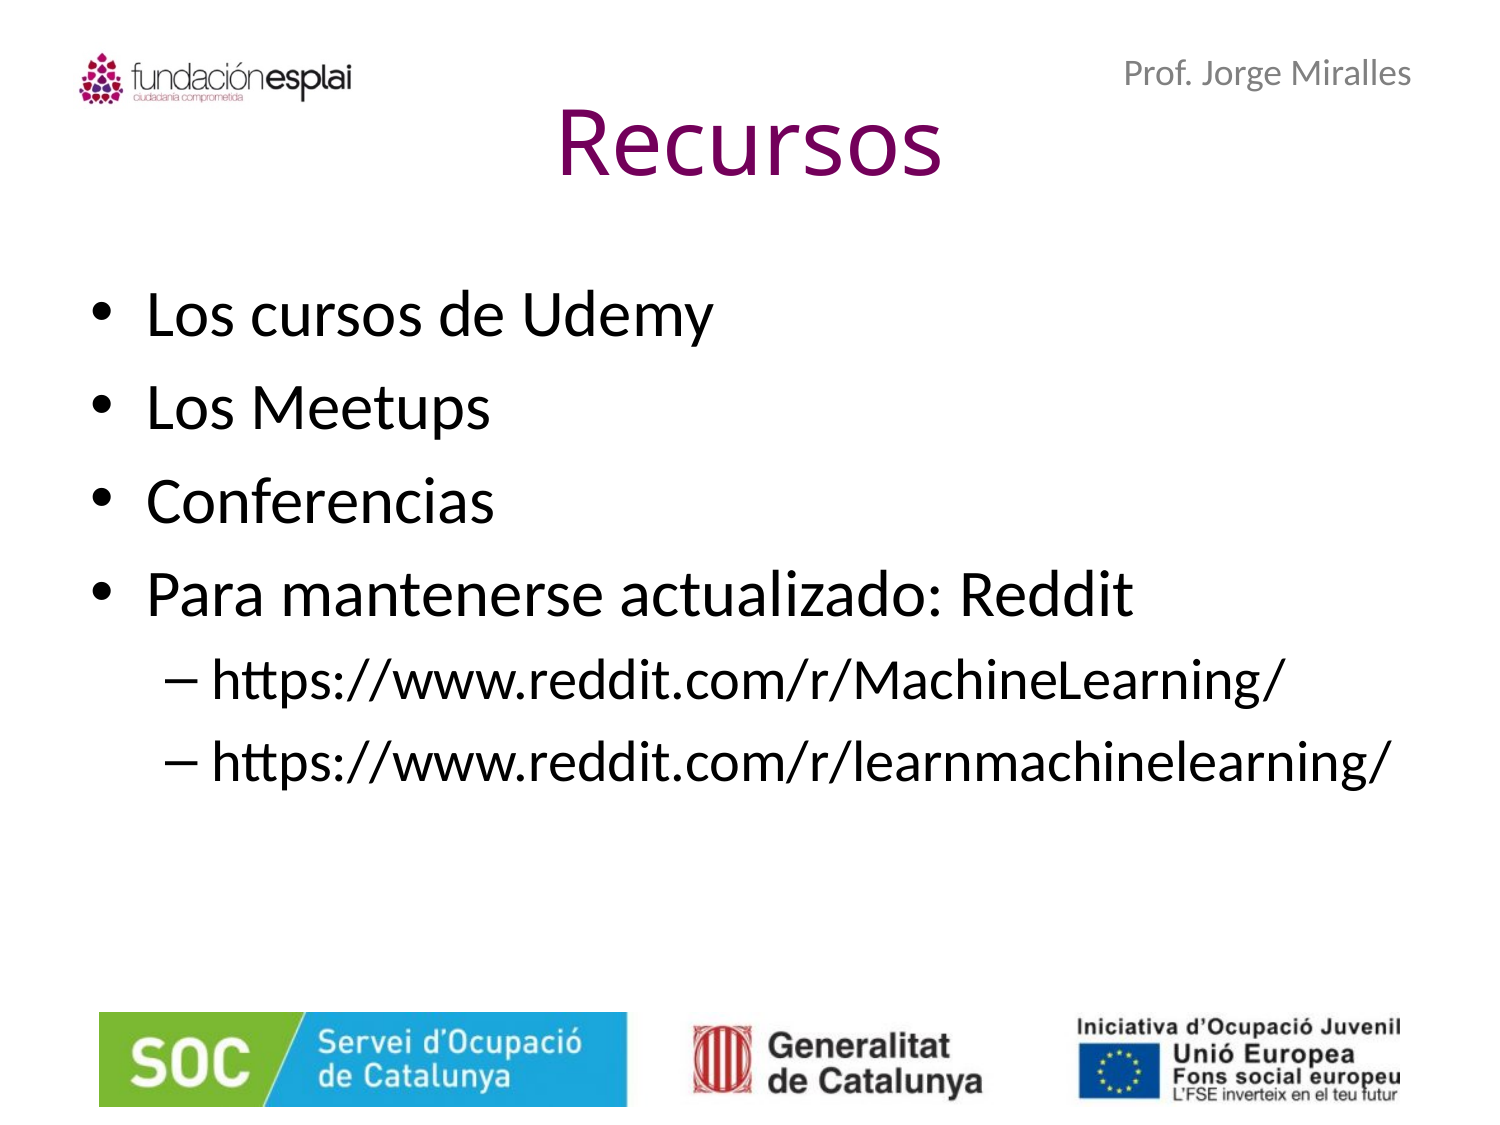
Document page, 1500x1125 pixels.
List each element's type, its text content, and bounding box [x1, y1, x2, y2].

list Los cursos de Udemy Los Meetups Conferencias Para mantenerse actualizado: Reddit https://www.reddit.com/r/MachineLearning/ https://www.reddit.com/r/learnmachinelearning/ [75, 262, 1425, 1005]
picture [99, 1012, 1400, 1107]
title Recursos [75, 45, 1425, 233]
picture [73, 42, 357, 114]
